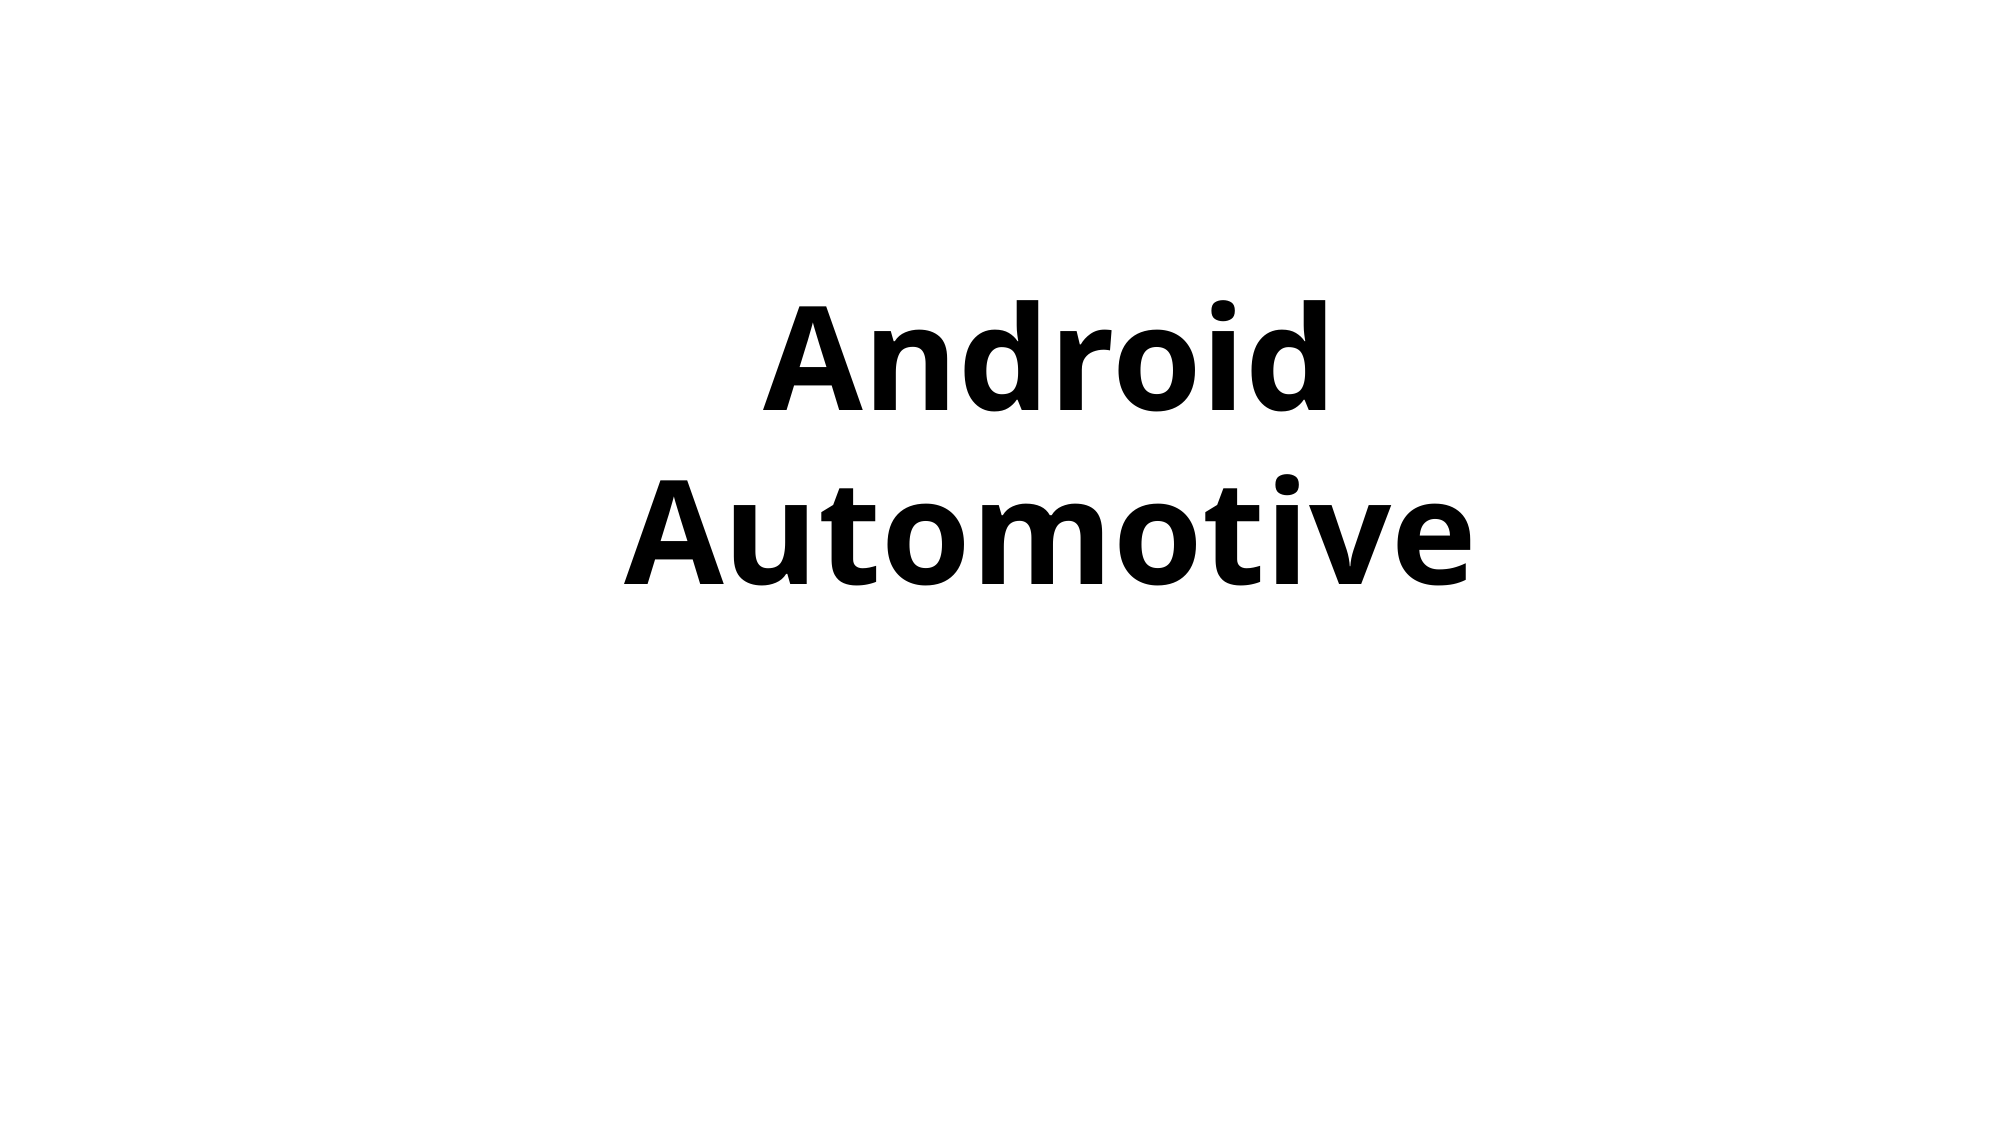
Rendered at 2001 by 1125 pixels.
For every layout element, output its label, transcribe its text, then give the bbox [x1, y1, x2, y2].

title Android Automotive [235, 263, 1765, 655]
